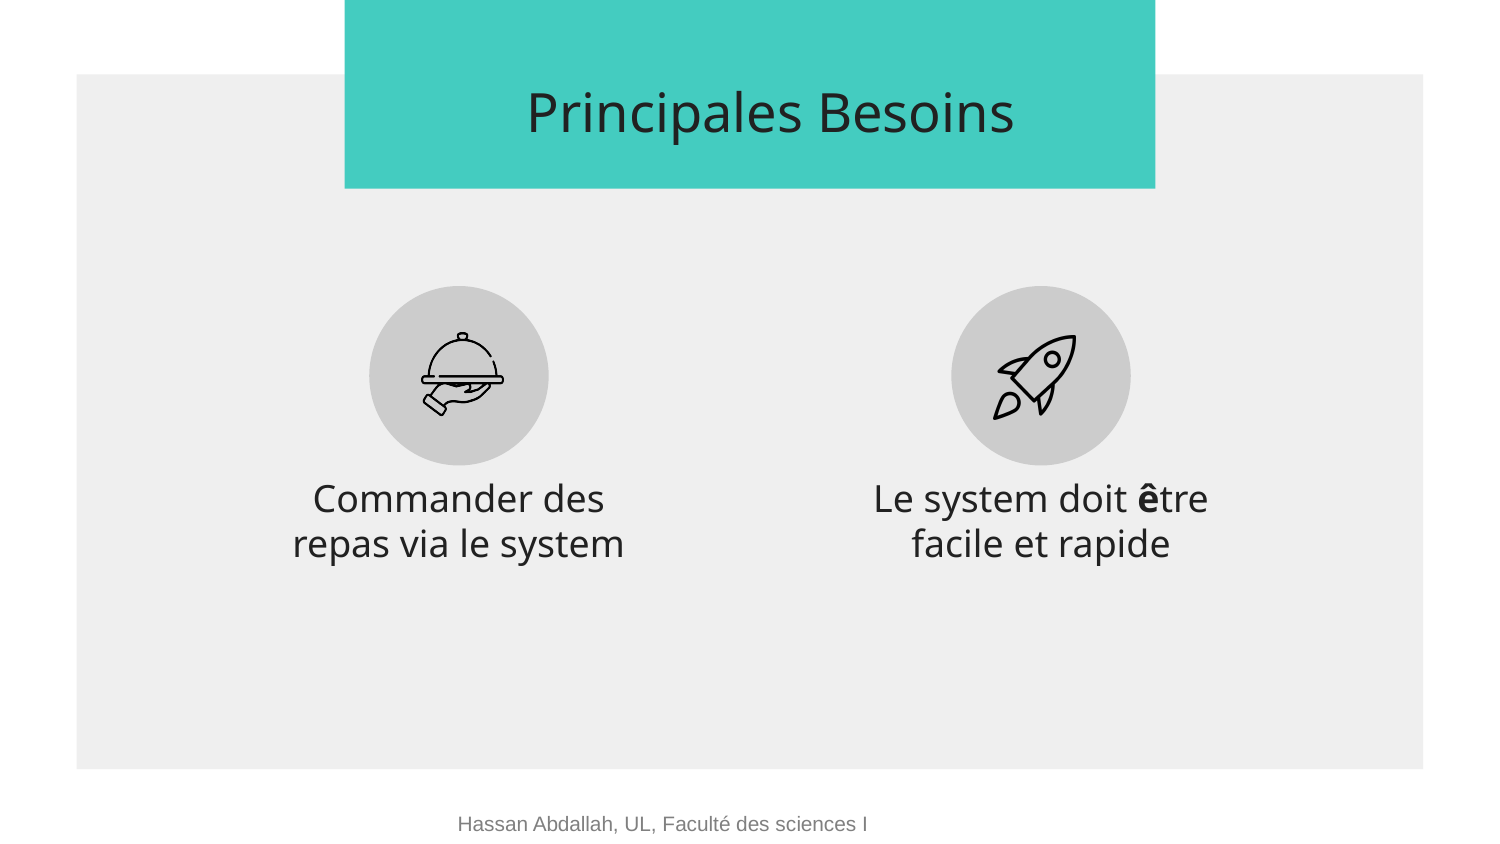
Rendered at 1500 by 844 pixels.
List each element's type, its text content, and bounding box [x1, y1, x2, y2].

picture [993, 335, 1076, 420]
title Le system doit être facile et rapide [844, 506, 1238, 580]
picture [421, 328, 504, 420]
text_box Hassan Abdallah, UL, Faculté des sciences I [443, 803, 1079, 844]
text_box [369, 286, 549, 466]
title Principales Besoins [449, 63, 1093, 157]
title Commander des repas via le system [262, 506, 656, 580]
text_box [951, 286, 1131, 466]
